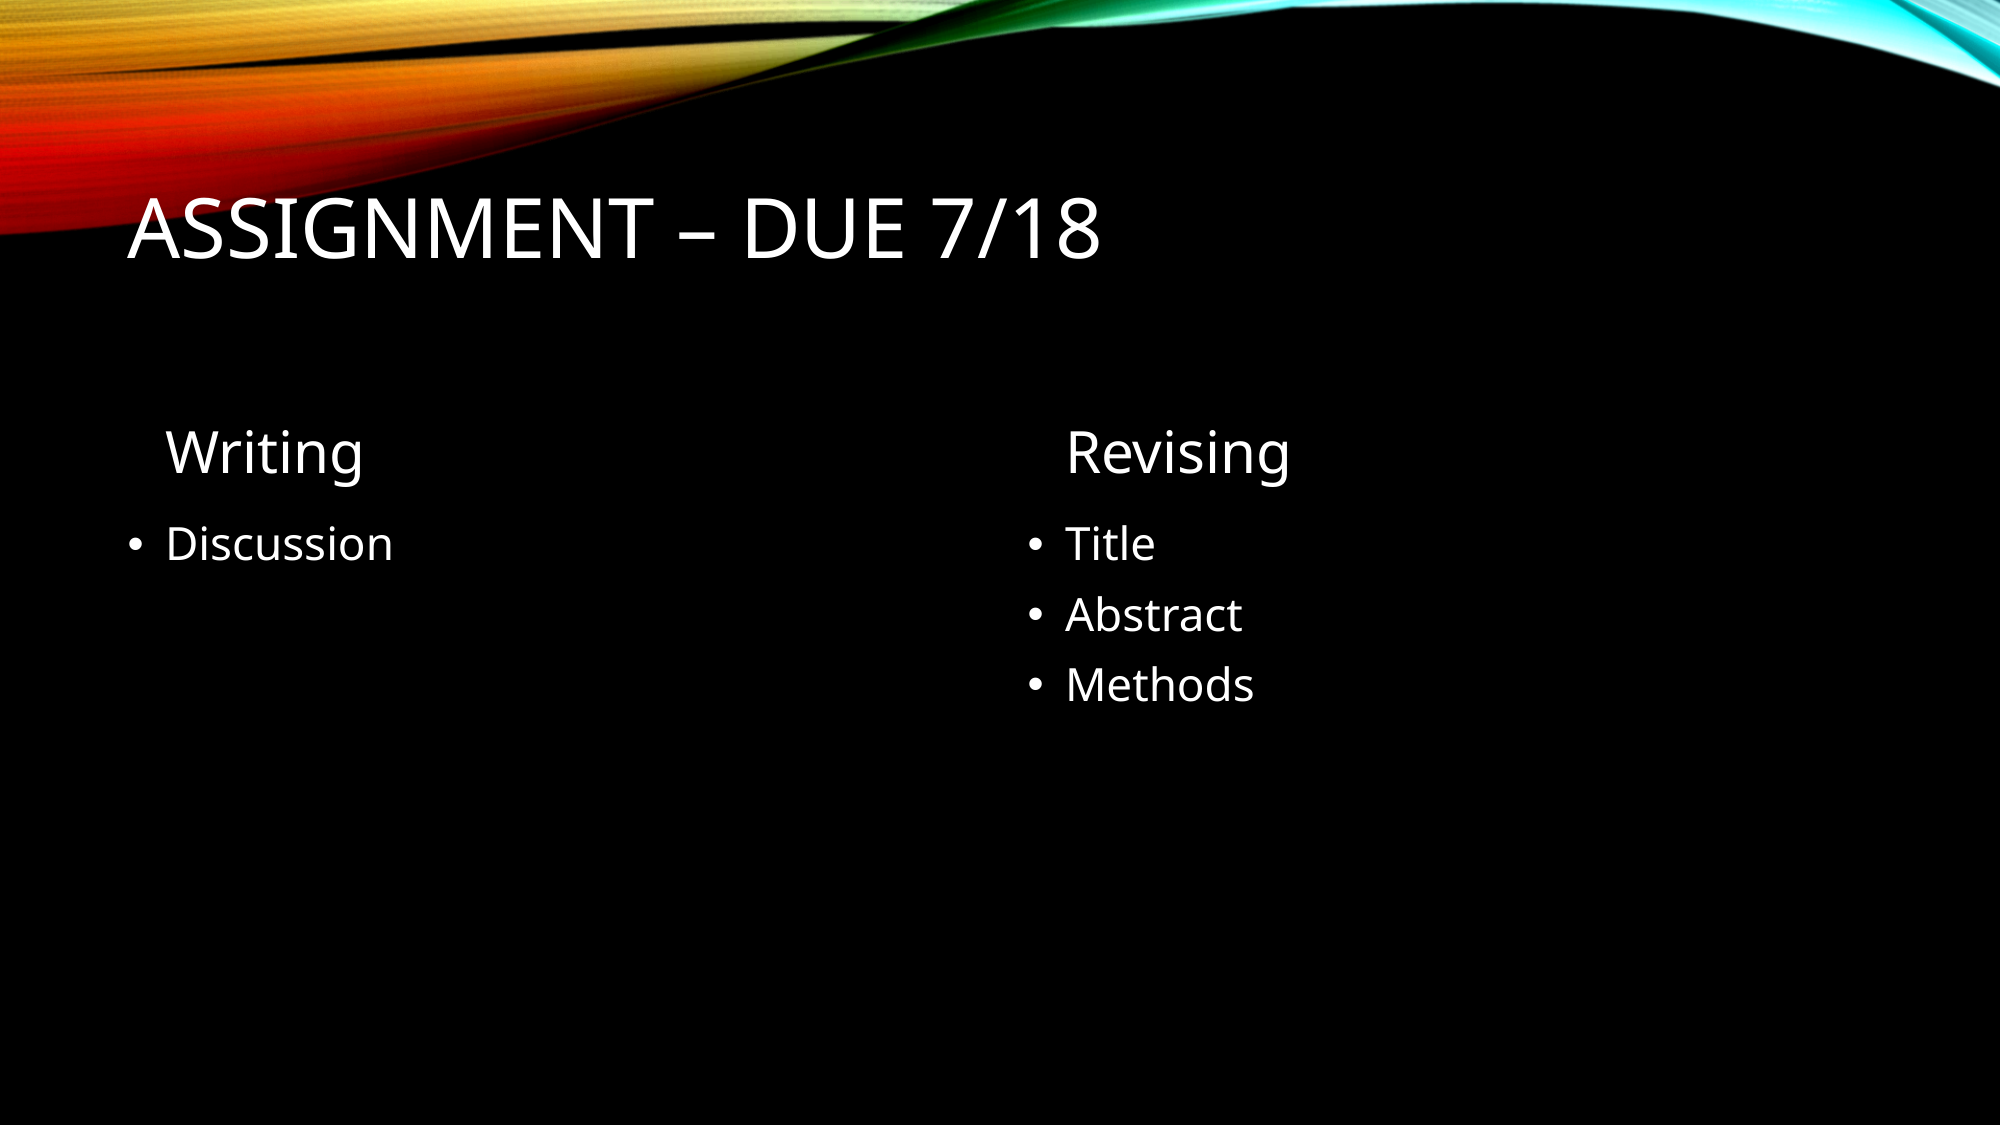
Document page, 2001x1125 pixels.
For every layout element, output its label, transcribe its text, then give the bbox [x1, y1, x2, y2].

title Assignment – Due 7/18 [112, 125, 1888, 338]
picture [0, 0, 2000, 237]
list Writing [150, 358, 984, 494]
list Title Abstract Methods [1012, 513, 1888, 1021]
list Revising [1050, 358, 1888, 494]
list Discussion [112, 513, 984, 1021]
